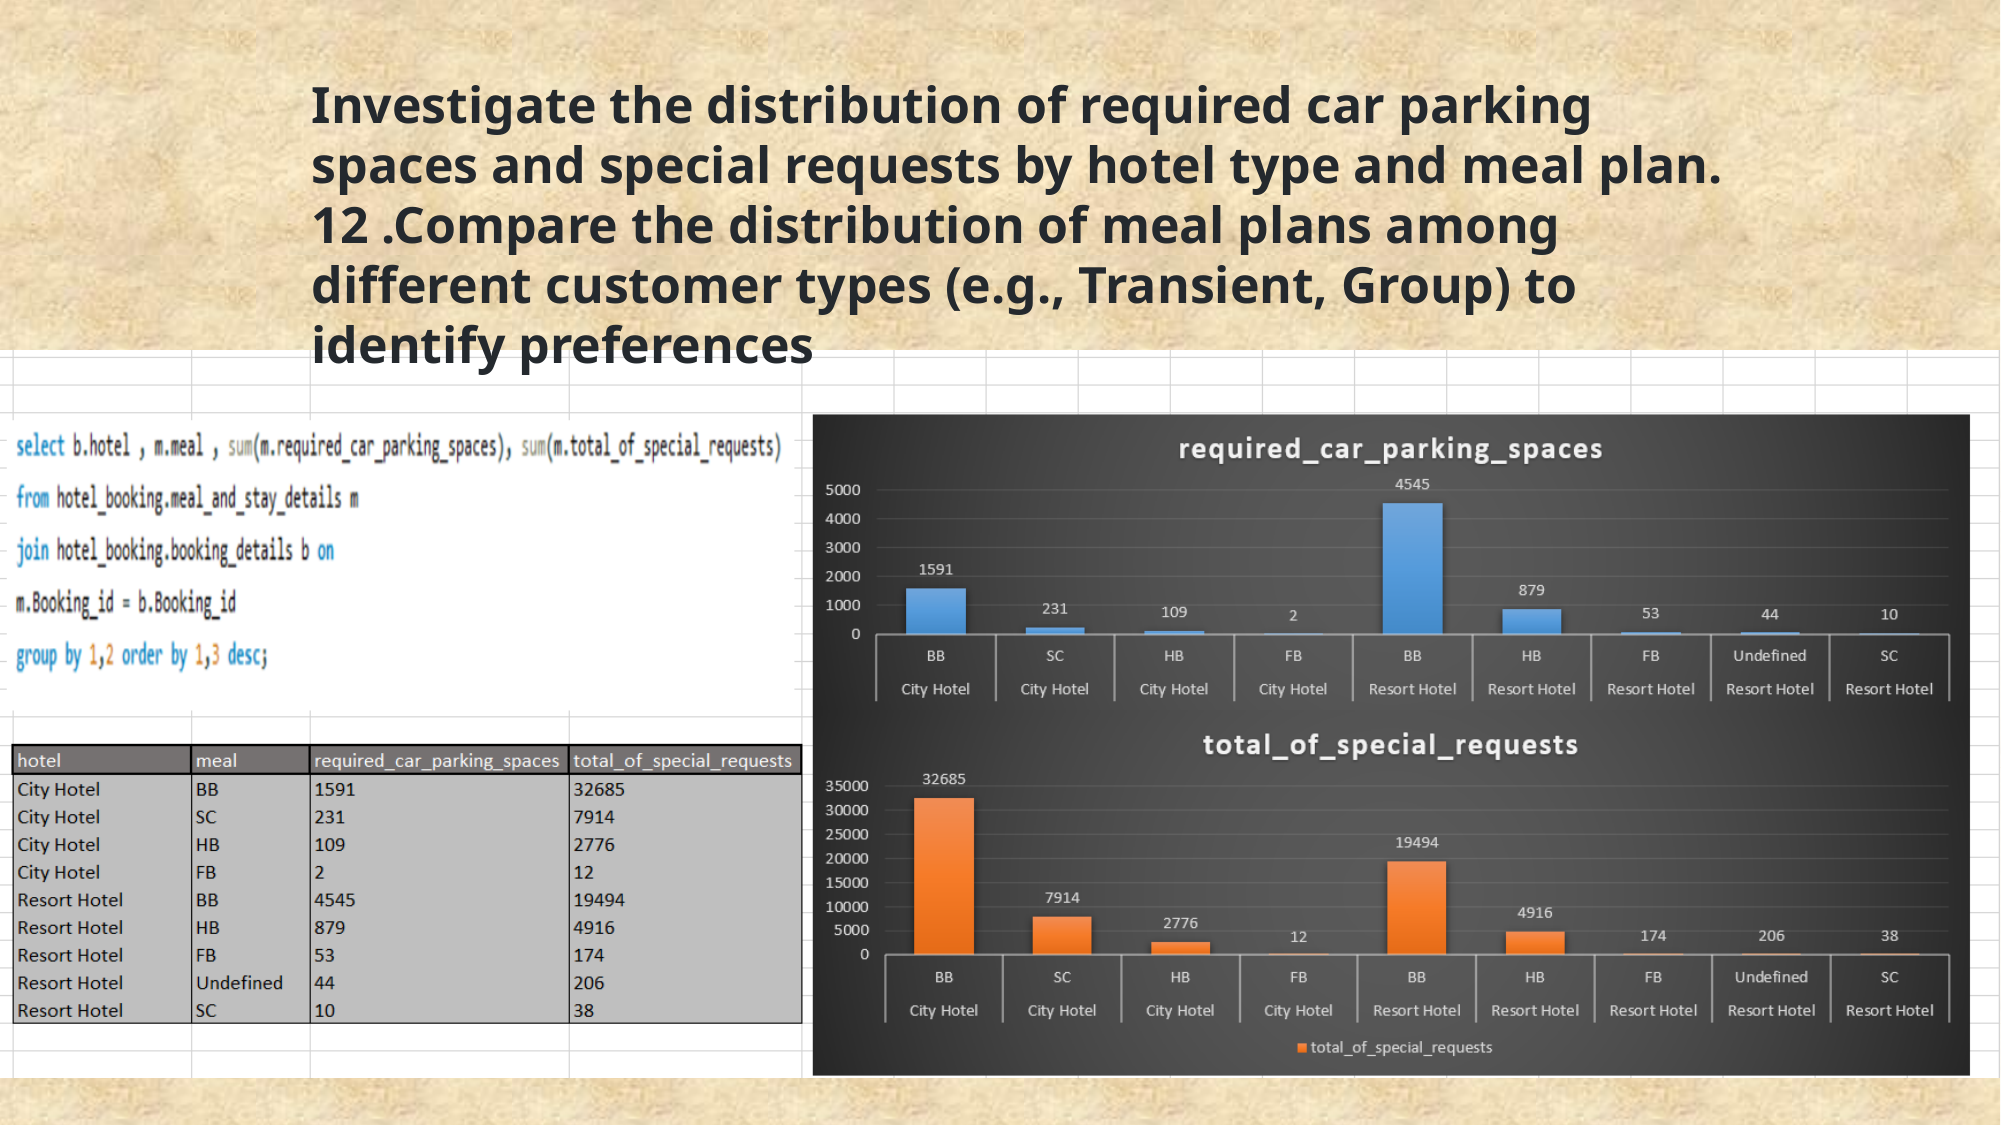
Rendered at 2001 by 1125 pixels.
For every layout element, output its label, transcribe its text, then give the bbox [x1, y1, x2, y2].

text_box Investigate the distribution of required car parking spaces and special requests by hotel type and meal plan. 12 .Compare the distribution of meal plans among different customer types (e.g., Transient, Group) to identify preferences [296, 66, 1784, 350]
picture [0, 0, 2001, 1125]
